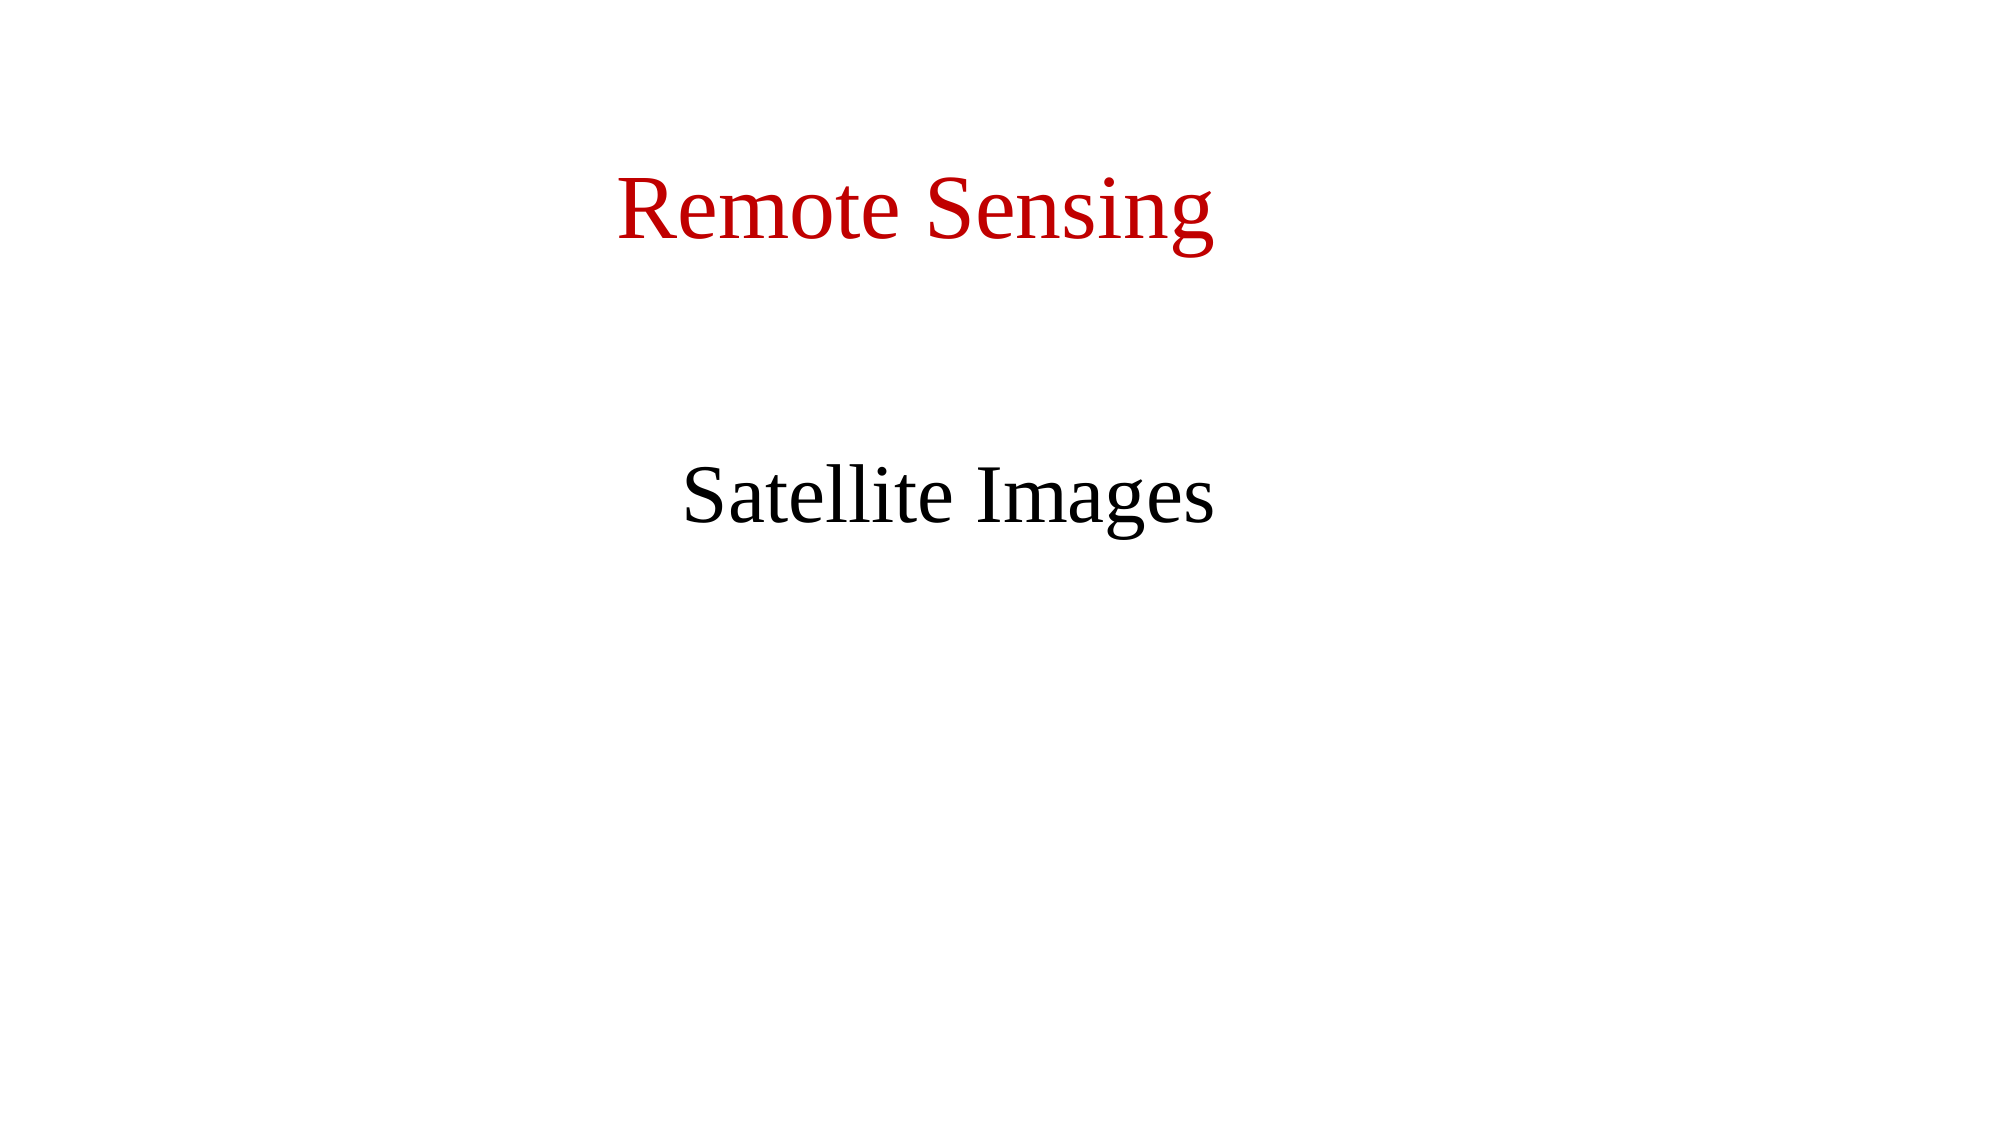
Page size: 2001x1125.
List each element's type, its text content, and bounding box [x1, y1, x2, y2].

text_box Satellite Images [153, 345, 1746, 646]
title Remote Sensing [120, 85, 1713, 332]
